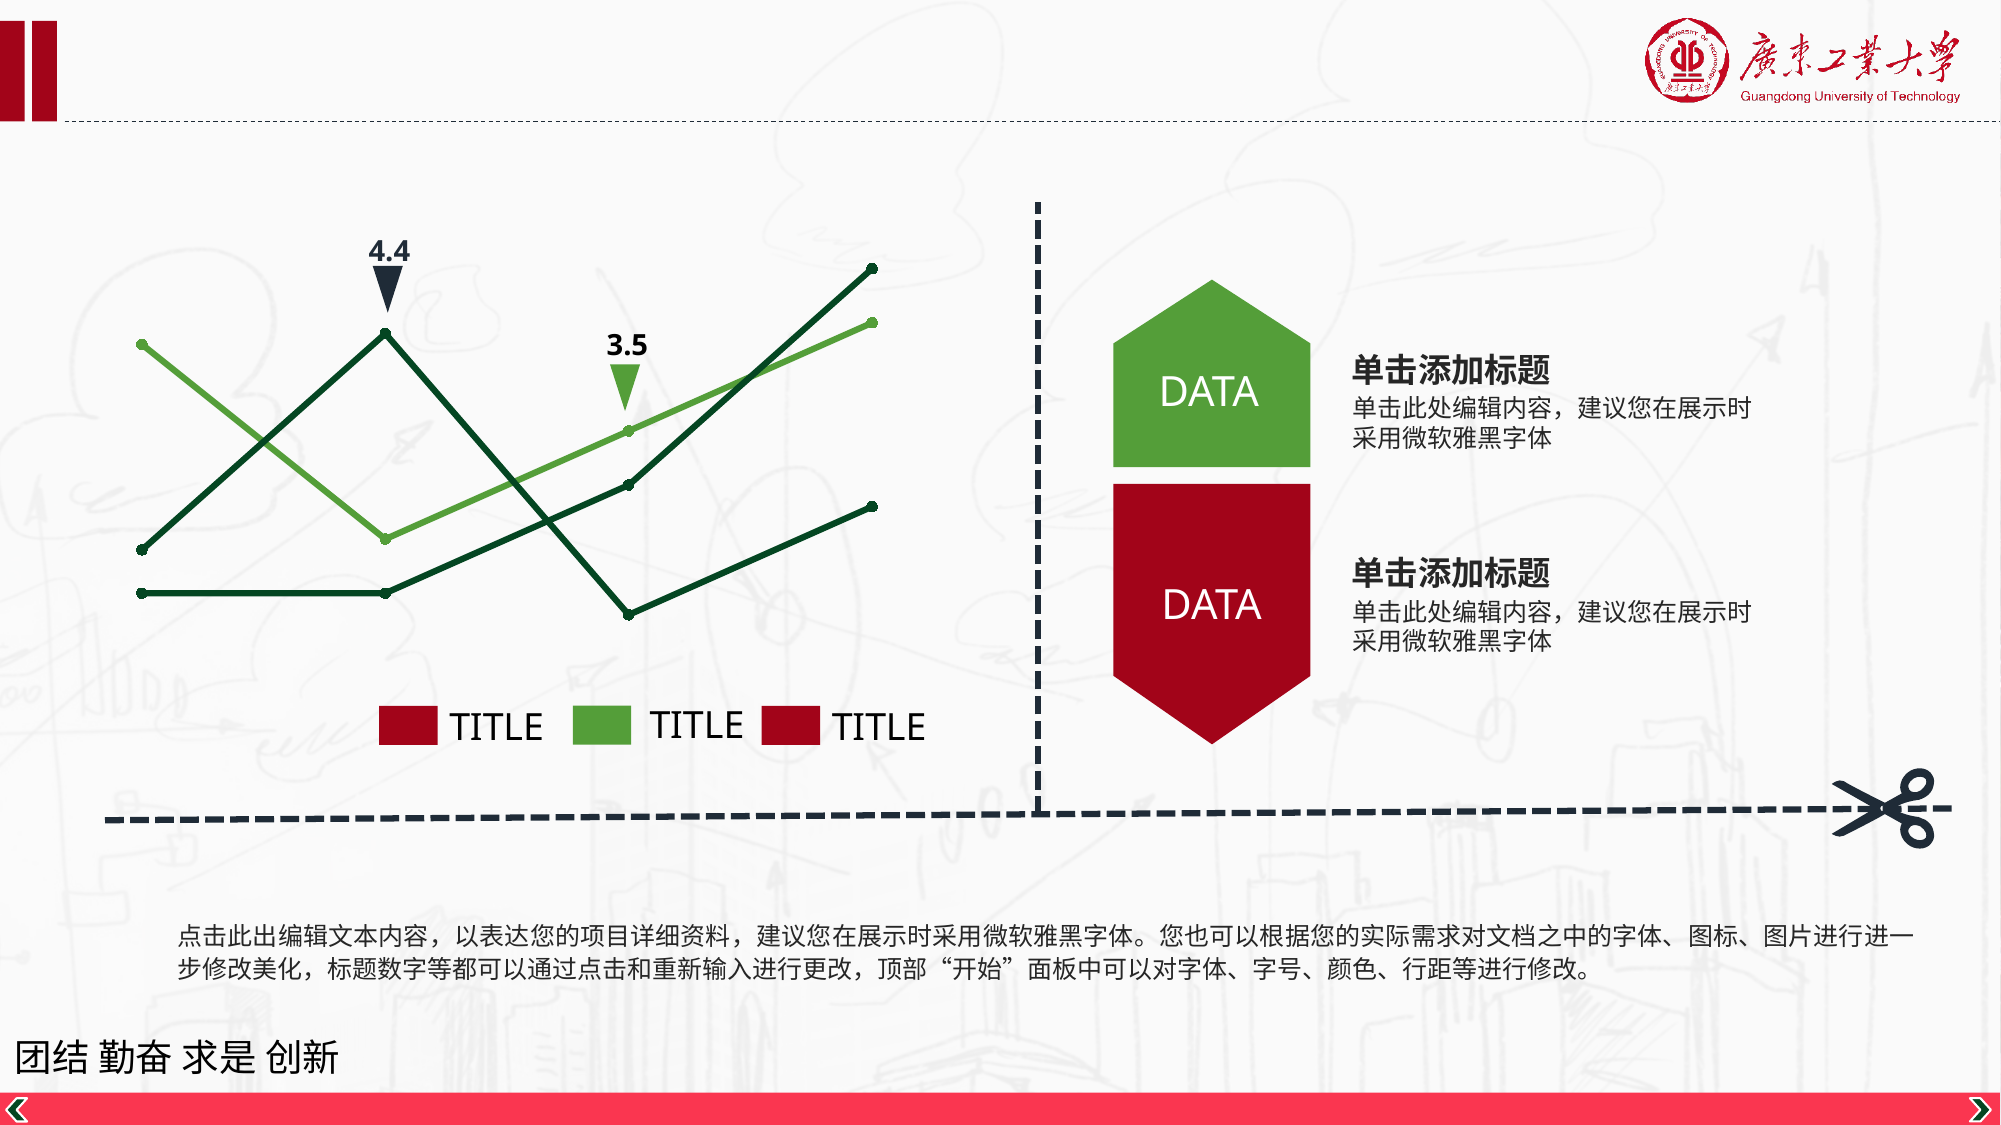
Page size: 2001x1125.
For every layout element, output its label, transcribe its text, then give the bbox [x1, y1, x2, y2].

text_box [1112, 278, 1312, 469]
text_box [1831, 821, 1873, 837]
text_box DATA [1143, 357, 1275, 422]
picture [1645, 18, 1960, 103]
text_box 单击此处编辑内容，建议您在展示时采用微软雅黑字体 [1352, 378, 1777, 467]
text_box [1831, 768, 1935, 808]
chart [0, 147, 1015, 824]
text_box [1112, 482, 1312, 746]
text_box DATA [1146, 570, 1278, 636]
text_box 单击此处编辑内容，建议您在展示时采用微软雅黑字体 [1352, 581, 1777, 670]
text_box 单击添加标题 [1336, 346, 1684, 393]
text_box [1897, 821, 1935, 849]
text_box 点击此出编辑文本内容，以表达您的项目详细资料，建议您在展示时采用微软雅黑字体。您也可以根据您的实际需求对文档之中的字体、图标、图片进行进一步修改美化，标题数字等都可以通过点击和重新输入进行更改，顶部“开始”面板中可以对字体、字号、颜色、行距等进行修改。 [162, 910, 1930, 991]
text_box 单击添加标题 [1336, 549, 1684, 596]
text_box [105, 808, 1955, 821]
